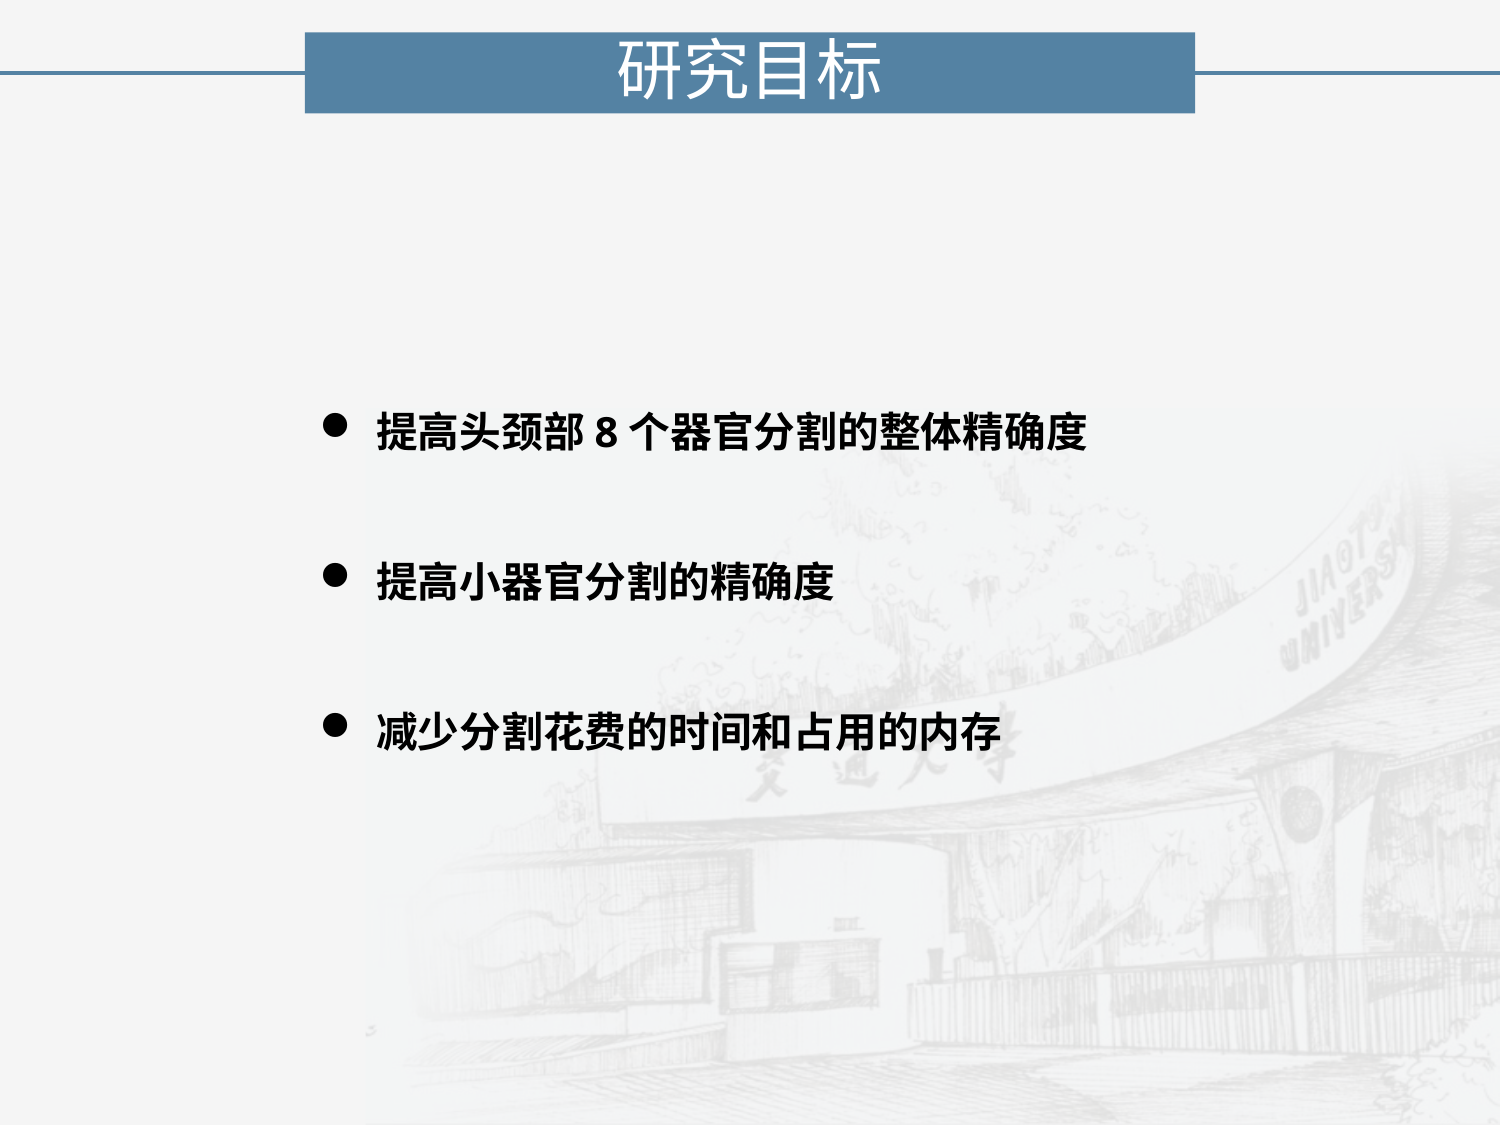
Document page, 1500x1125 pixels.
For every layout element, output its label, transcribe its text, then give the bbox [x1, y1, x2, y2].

text_box 研究目标 [304, 32, 1196, 114]
text_box 提高头颈部8个器官分割的整体精确度 提高小器官分割的精确度 减少分割花费的时间和占用的内存 [304, 373, 1196, 763]
